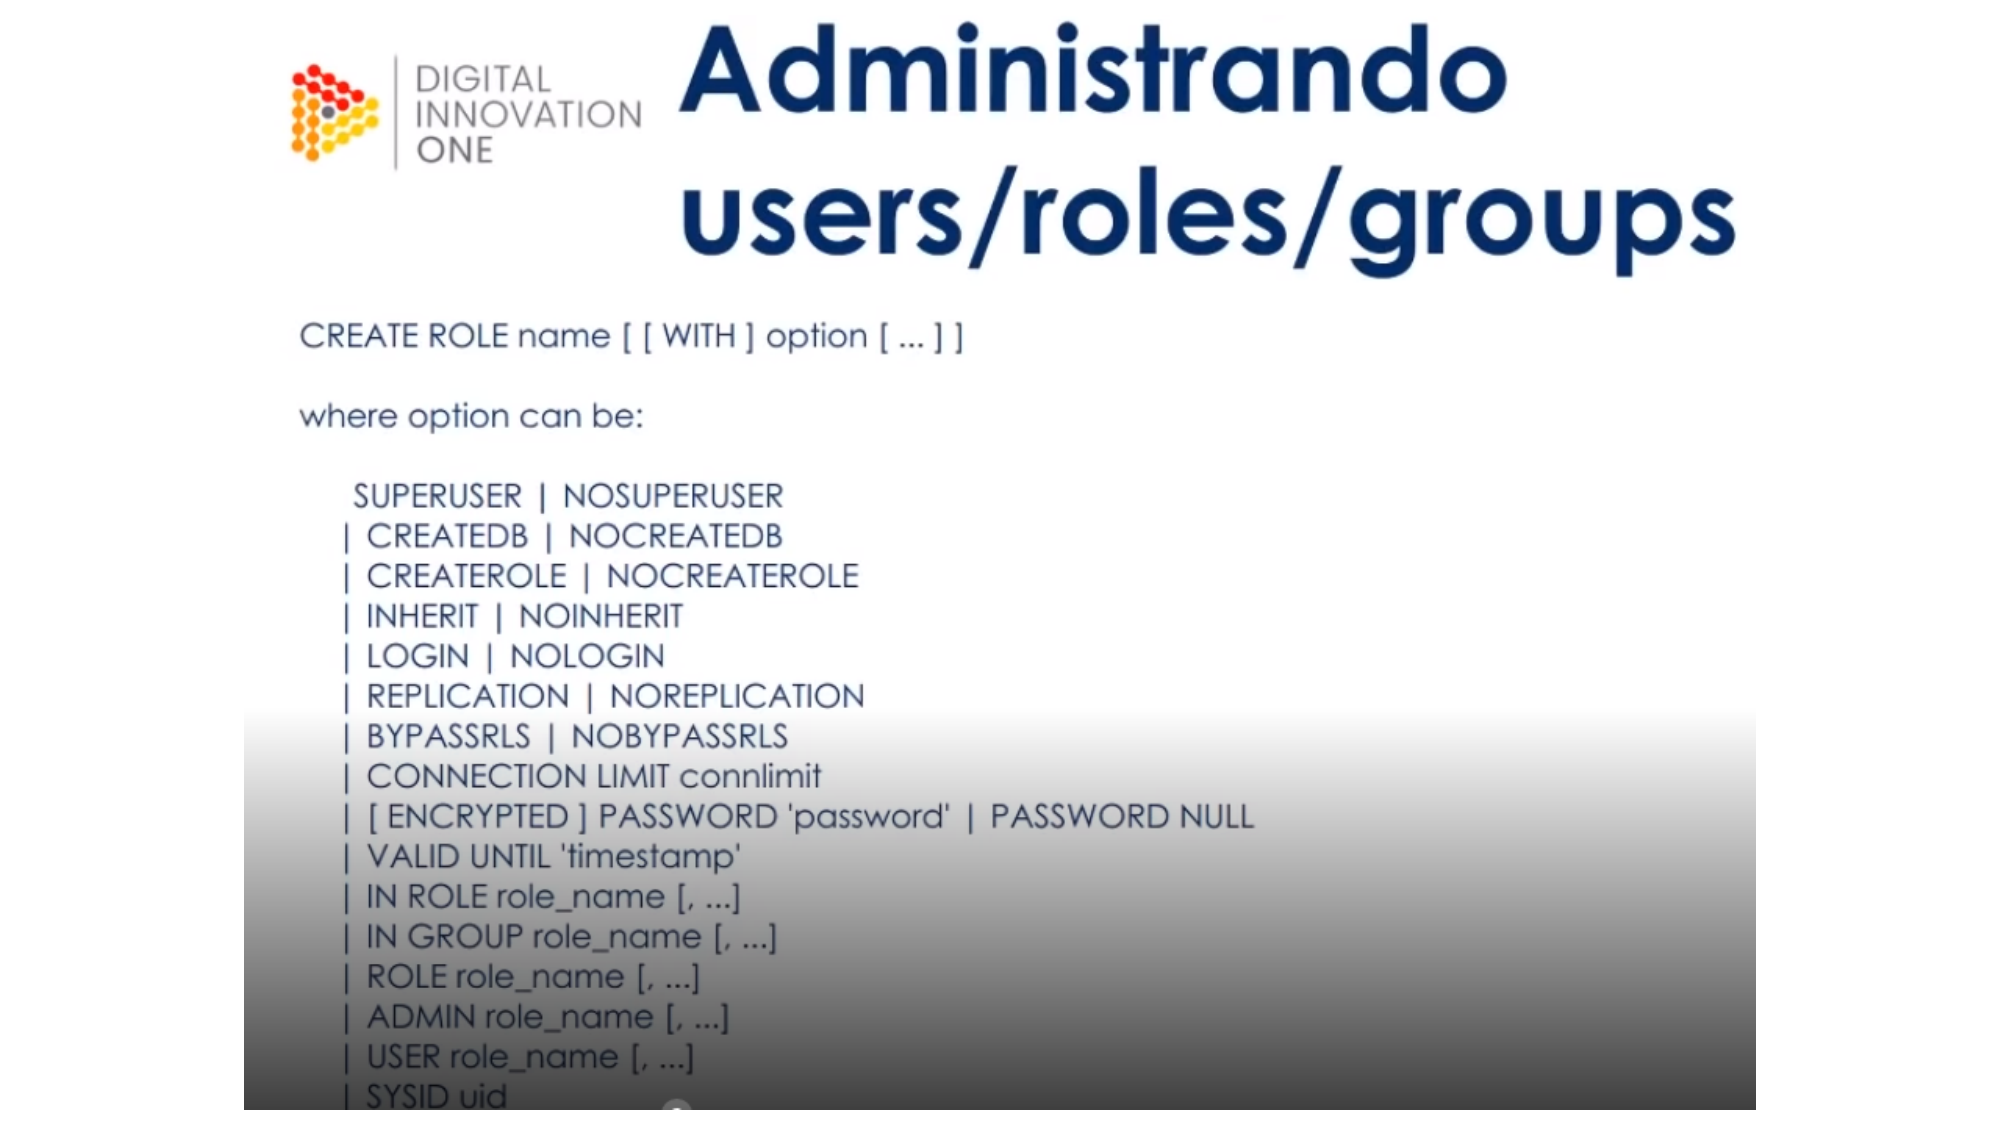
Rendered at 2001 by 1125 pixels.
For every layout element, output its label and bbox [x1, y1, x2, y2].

picture [244, 15, 1756, 1110]
